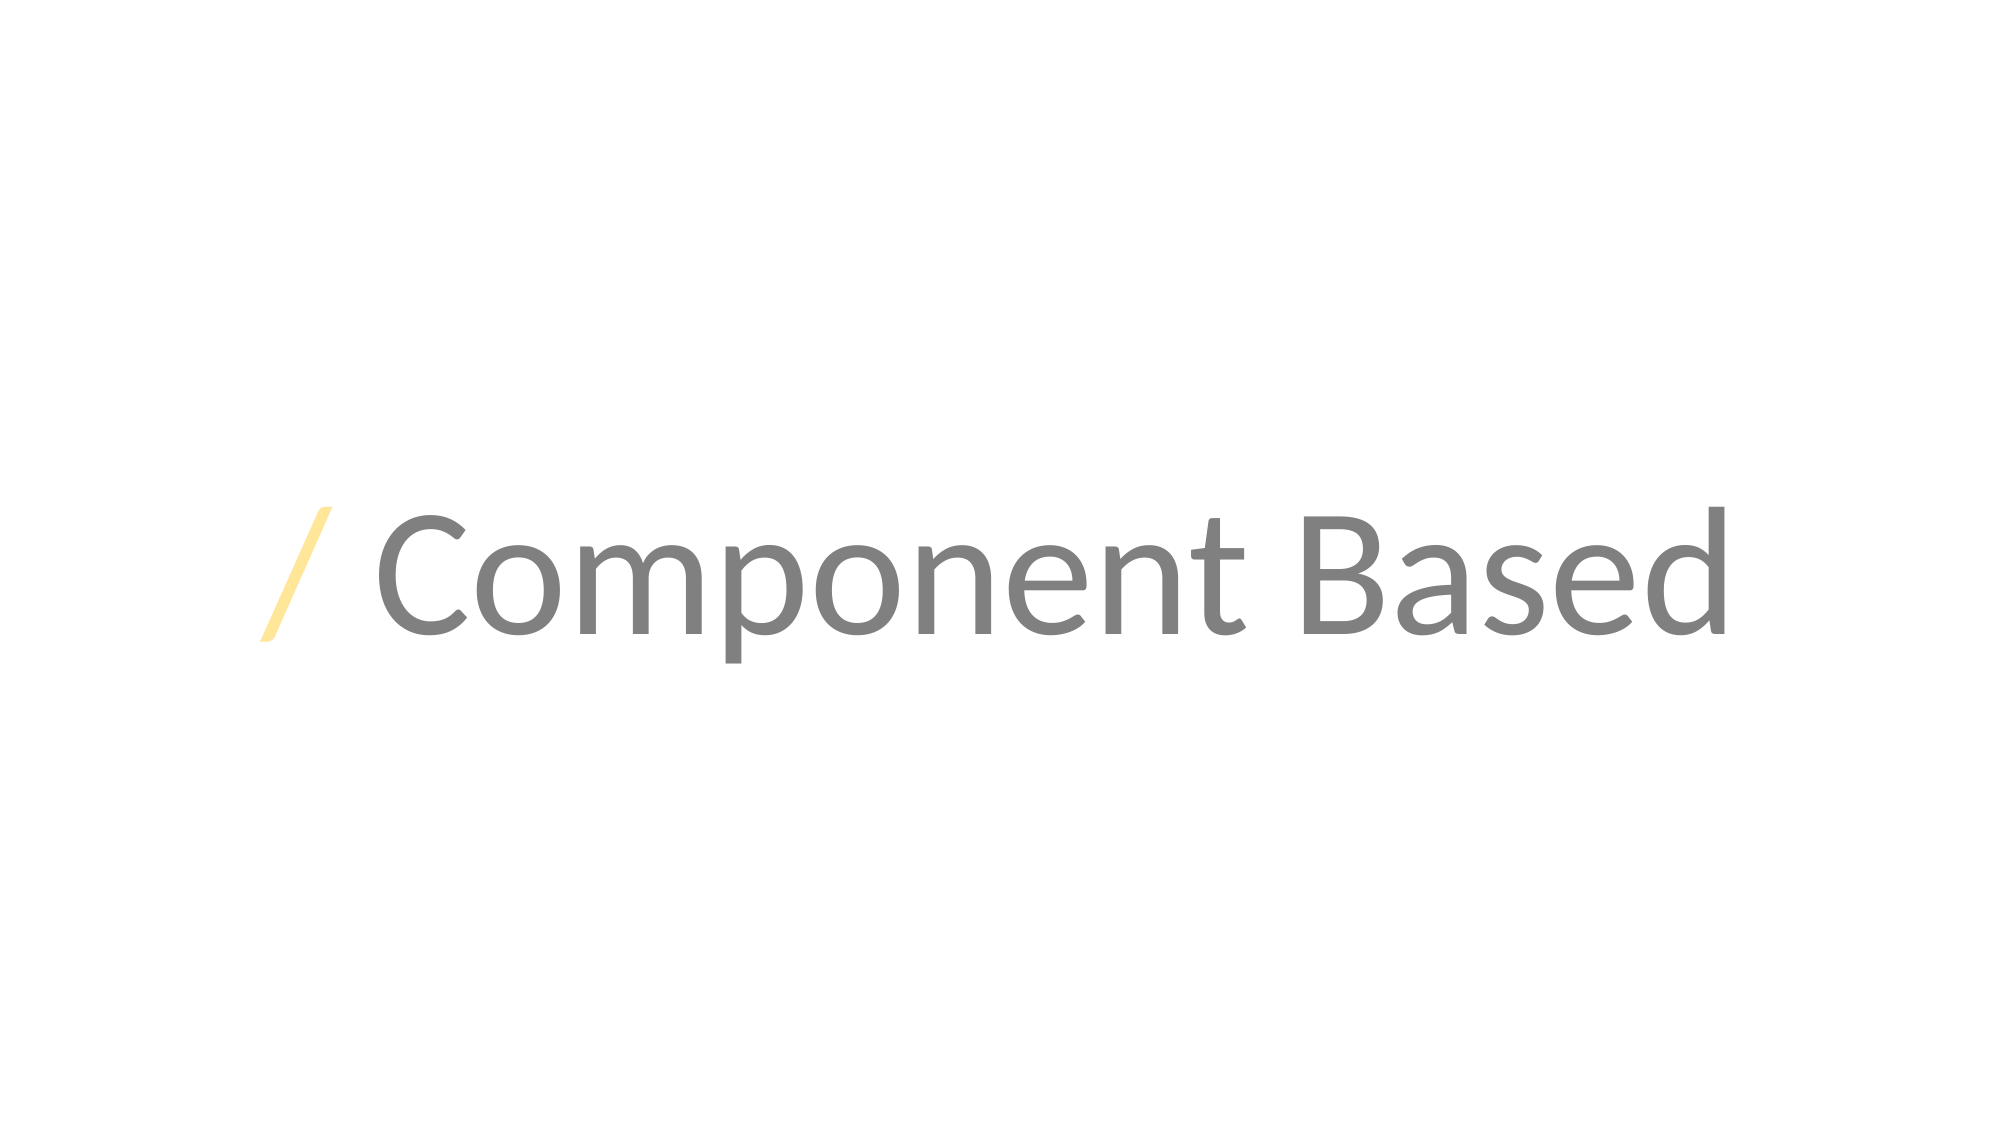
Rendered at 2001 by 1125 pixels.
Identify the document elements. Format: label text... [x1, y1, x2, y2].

text_box / Component Based [61, 443, 1939, 679]
